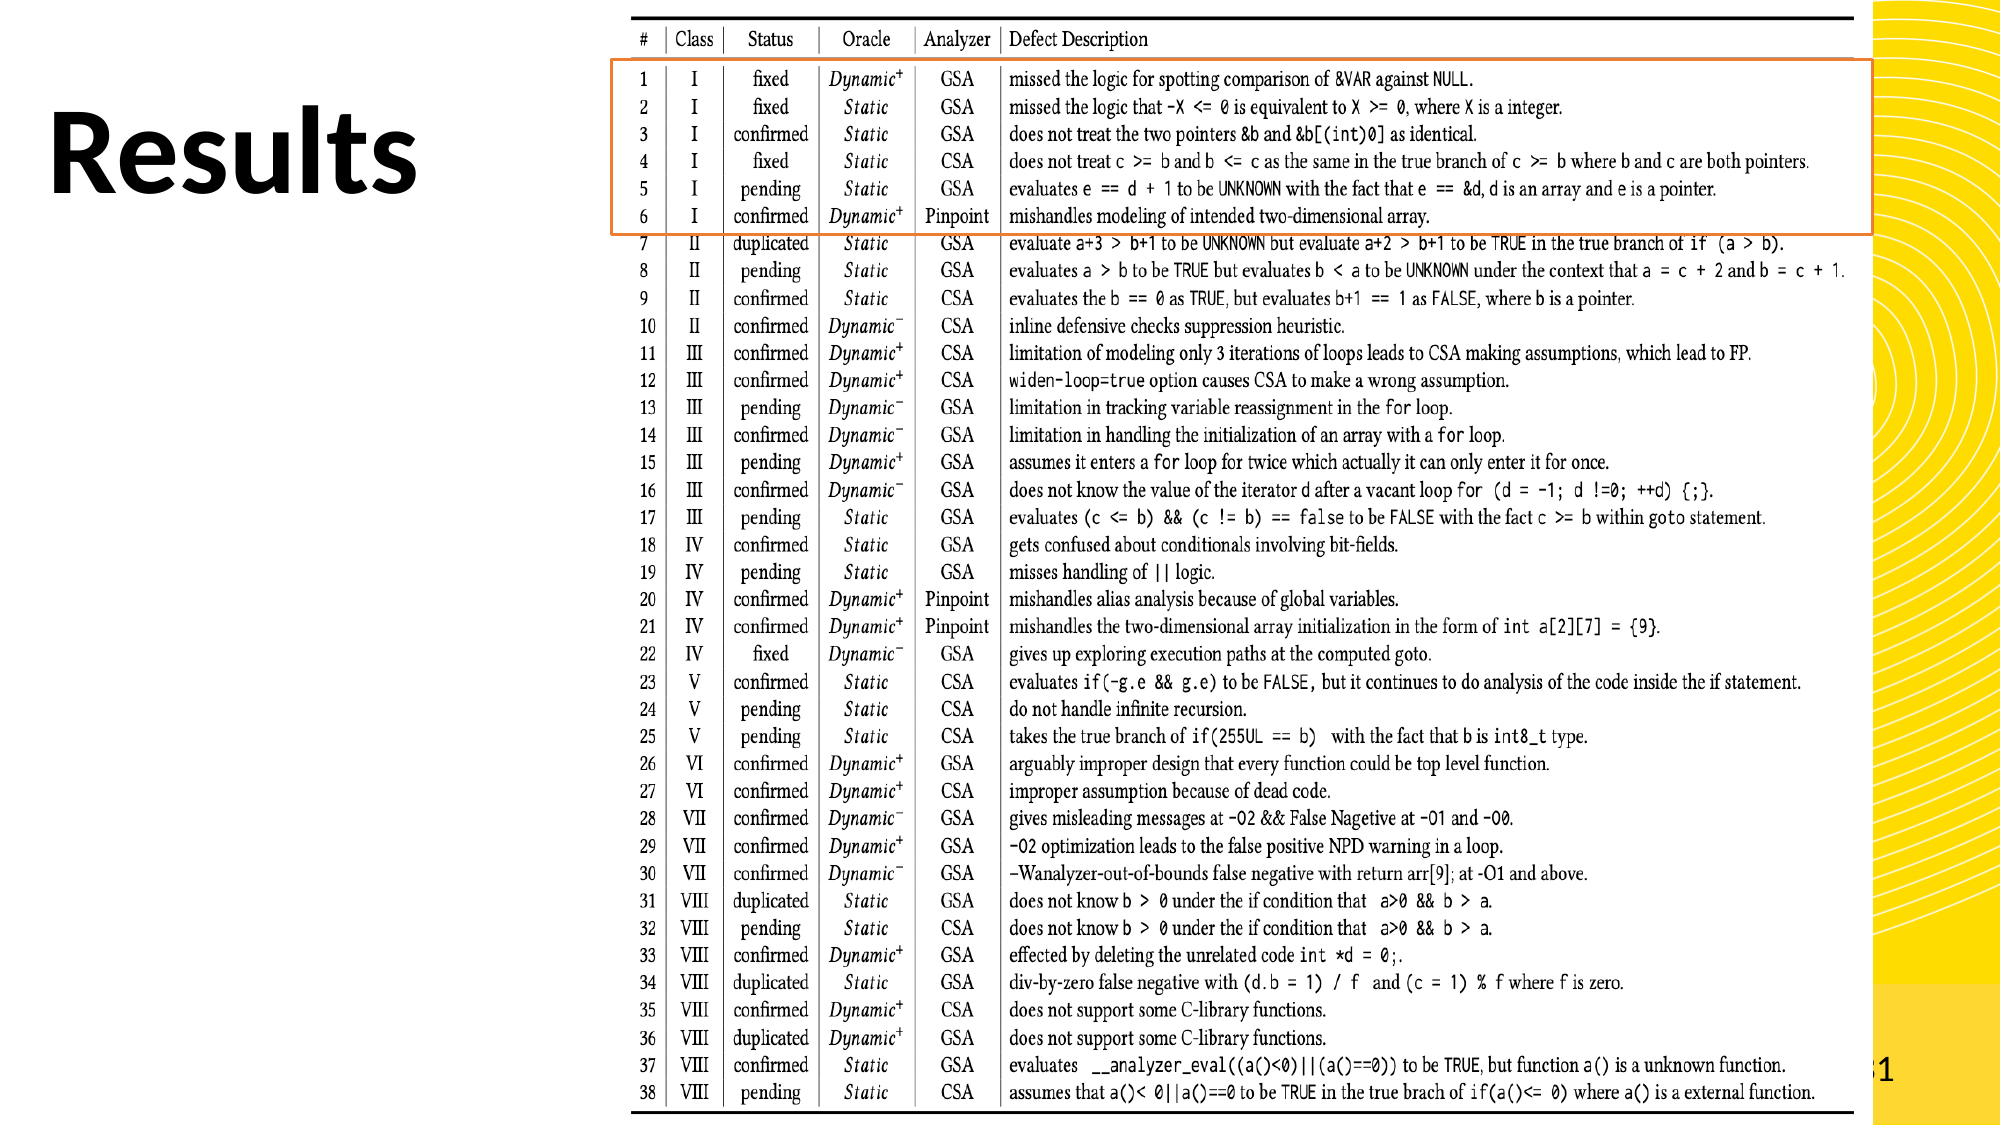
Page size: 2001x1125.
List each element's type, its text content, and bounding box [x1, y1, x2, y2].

picture [55, 0, 2000, 1125]
list Results [47, 85, 611, 261]
